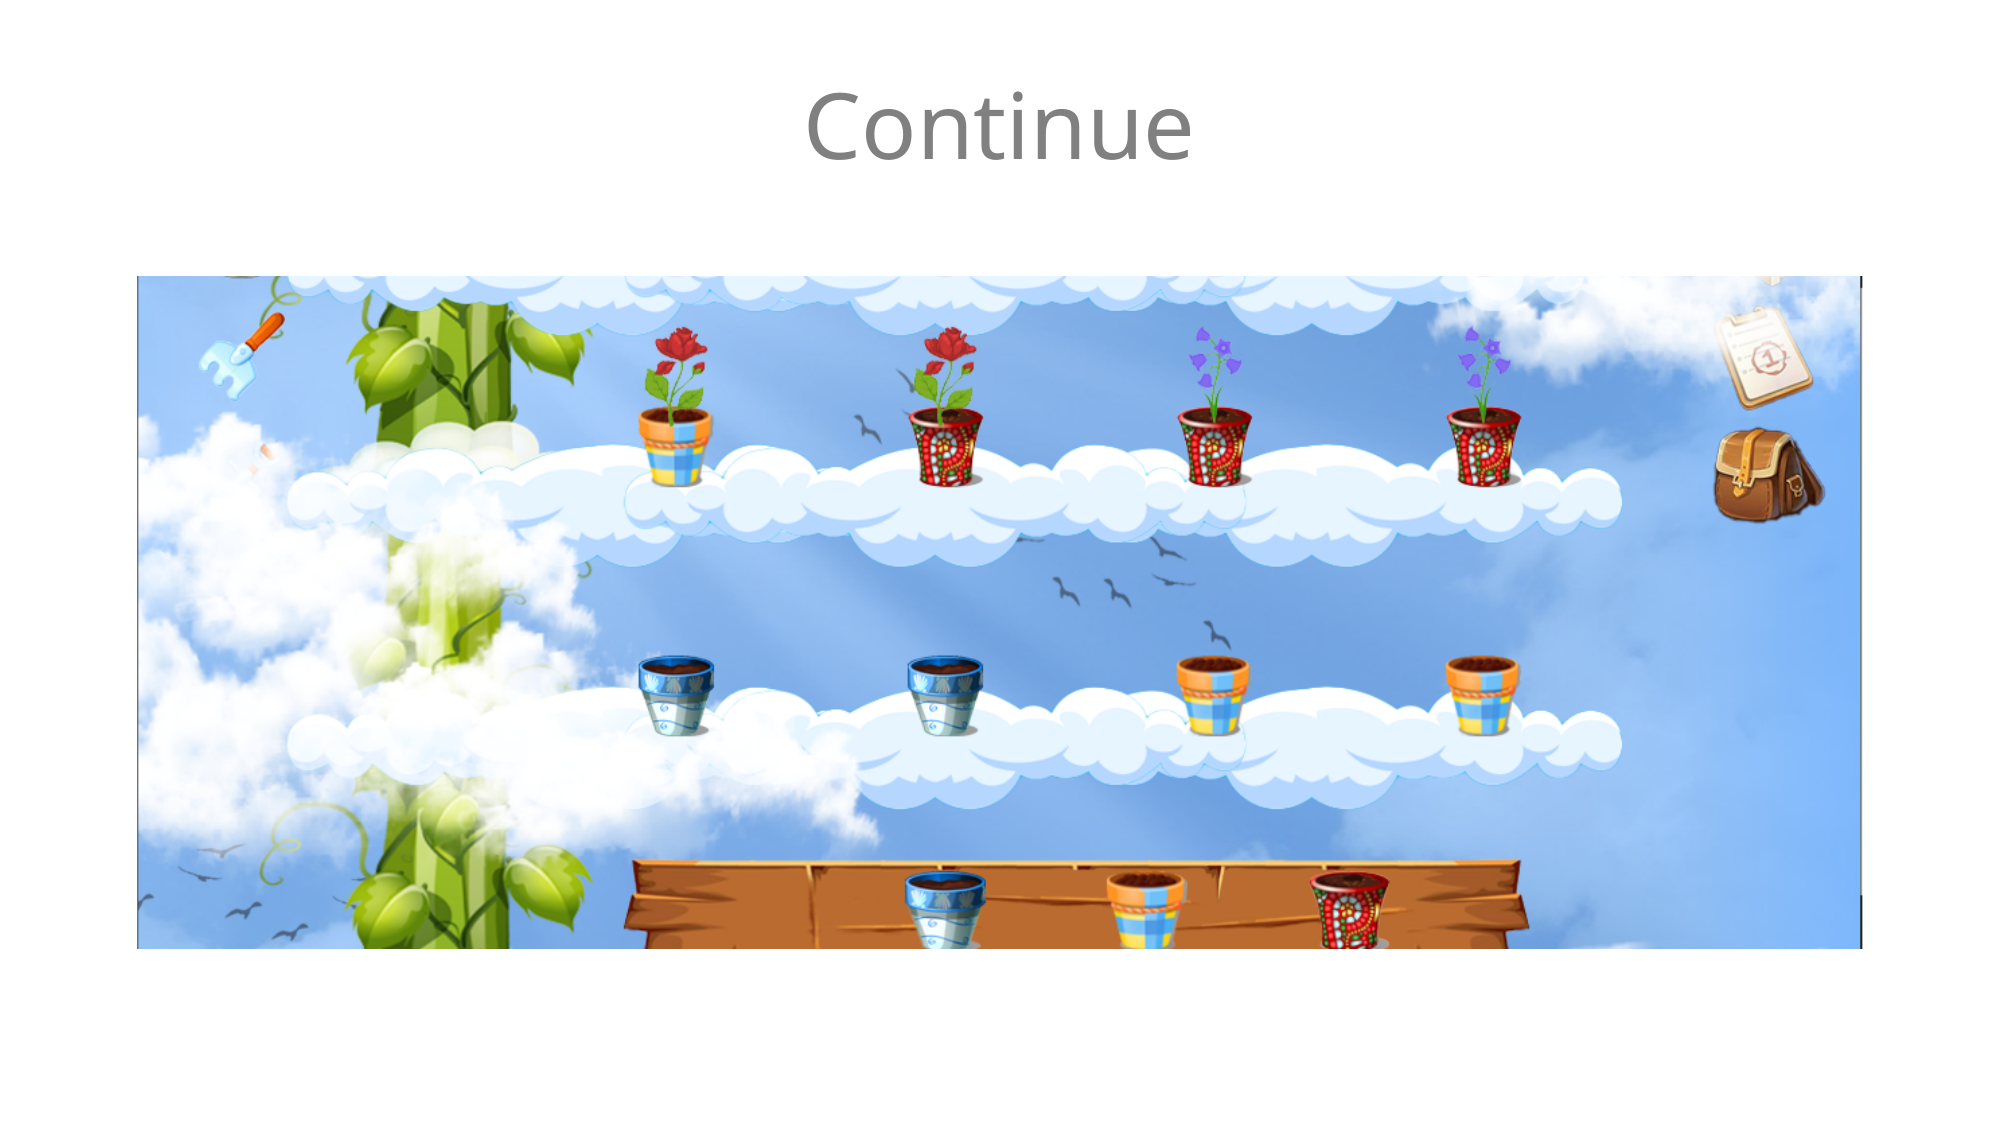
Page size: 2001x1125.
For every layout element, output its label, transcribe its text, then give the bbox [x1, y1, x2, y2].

picture [137, 276, 1863, 949]
text_box Continue [137, 59, 1863, 200]
